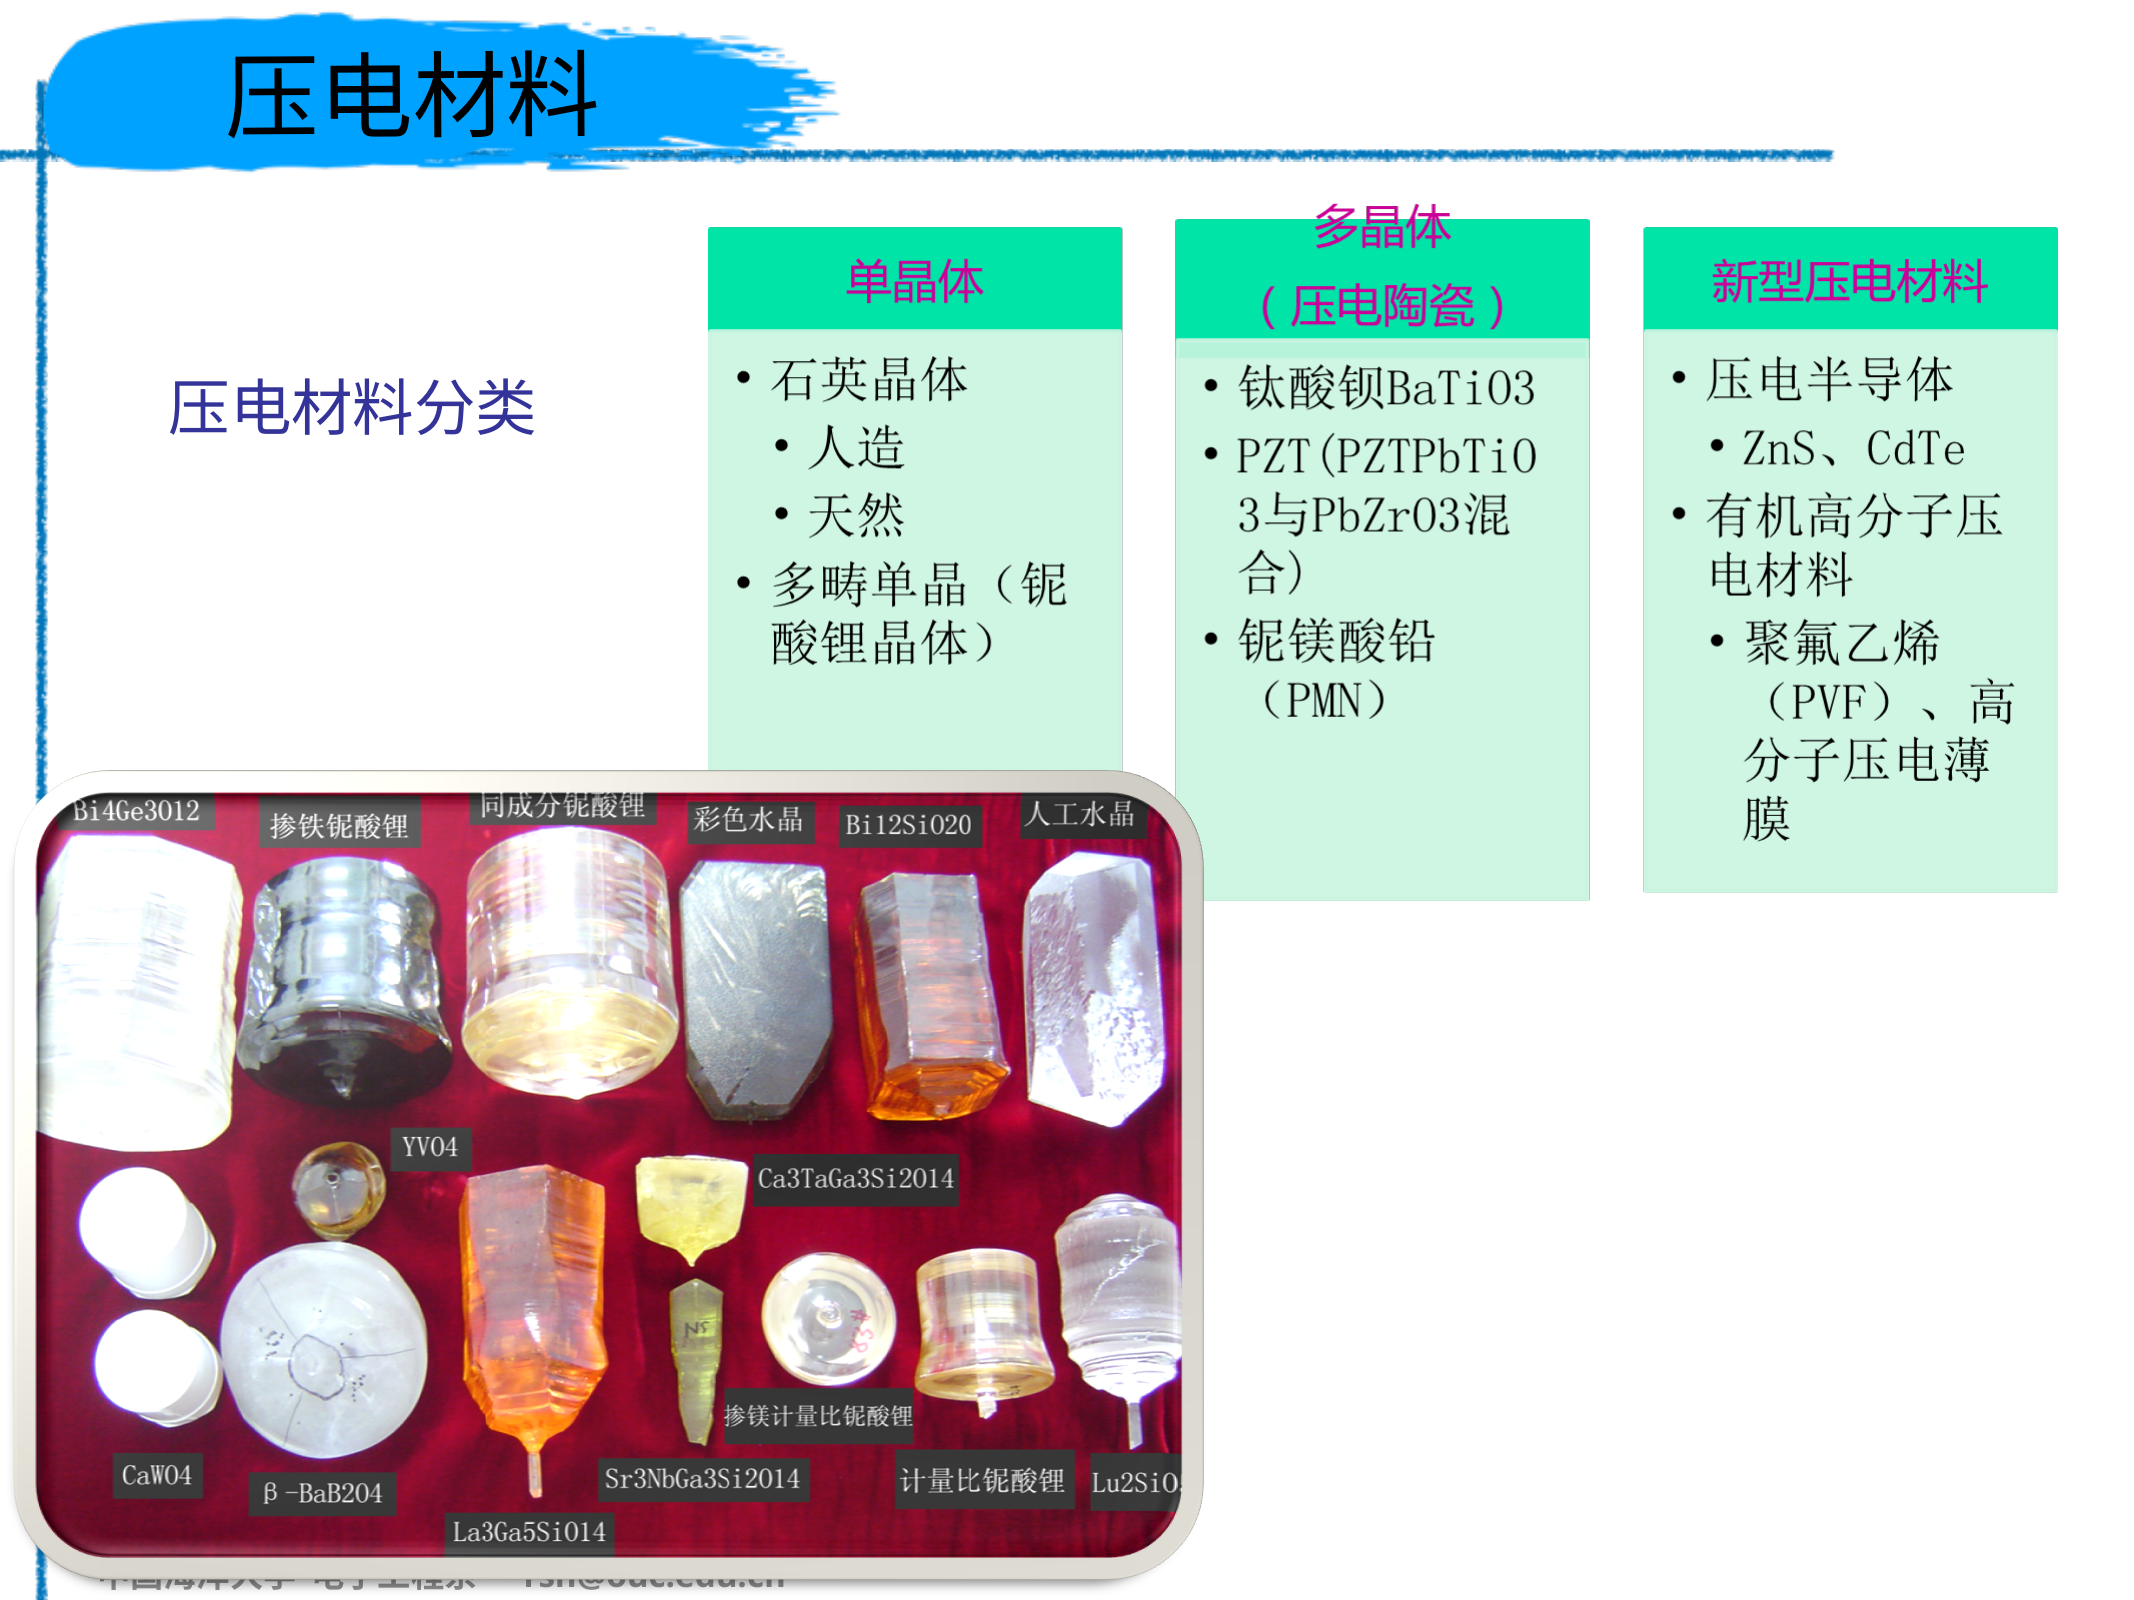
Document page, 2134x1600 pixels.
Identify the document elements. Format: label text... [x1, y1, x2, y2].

picture [0, 9, 2058, 1600]
title 压电材料 [46, 0, 779, 187]
text_box 压电材料分类 [161, 350, 698, 451]
